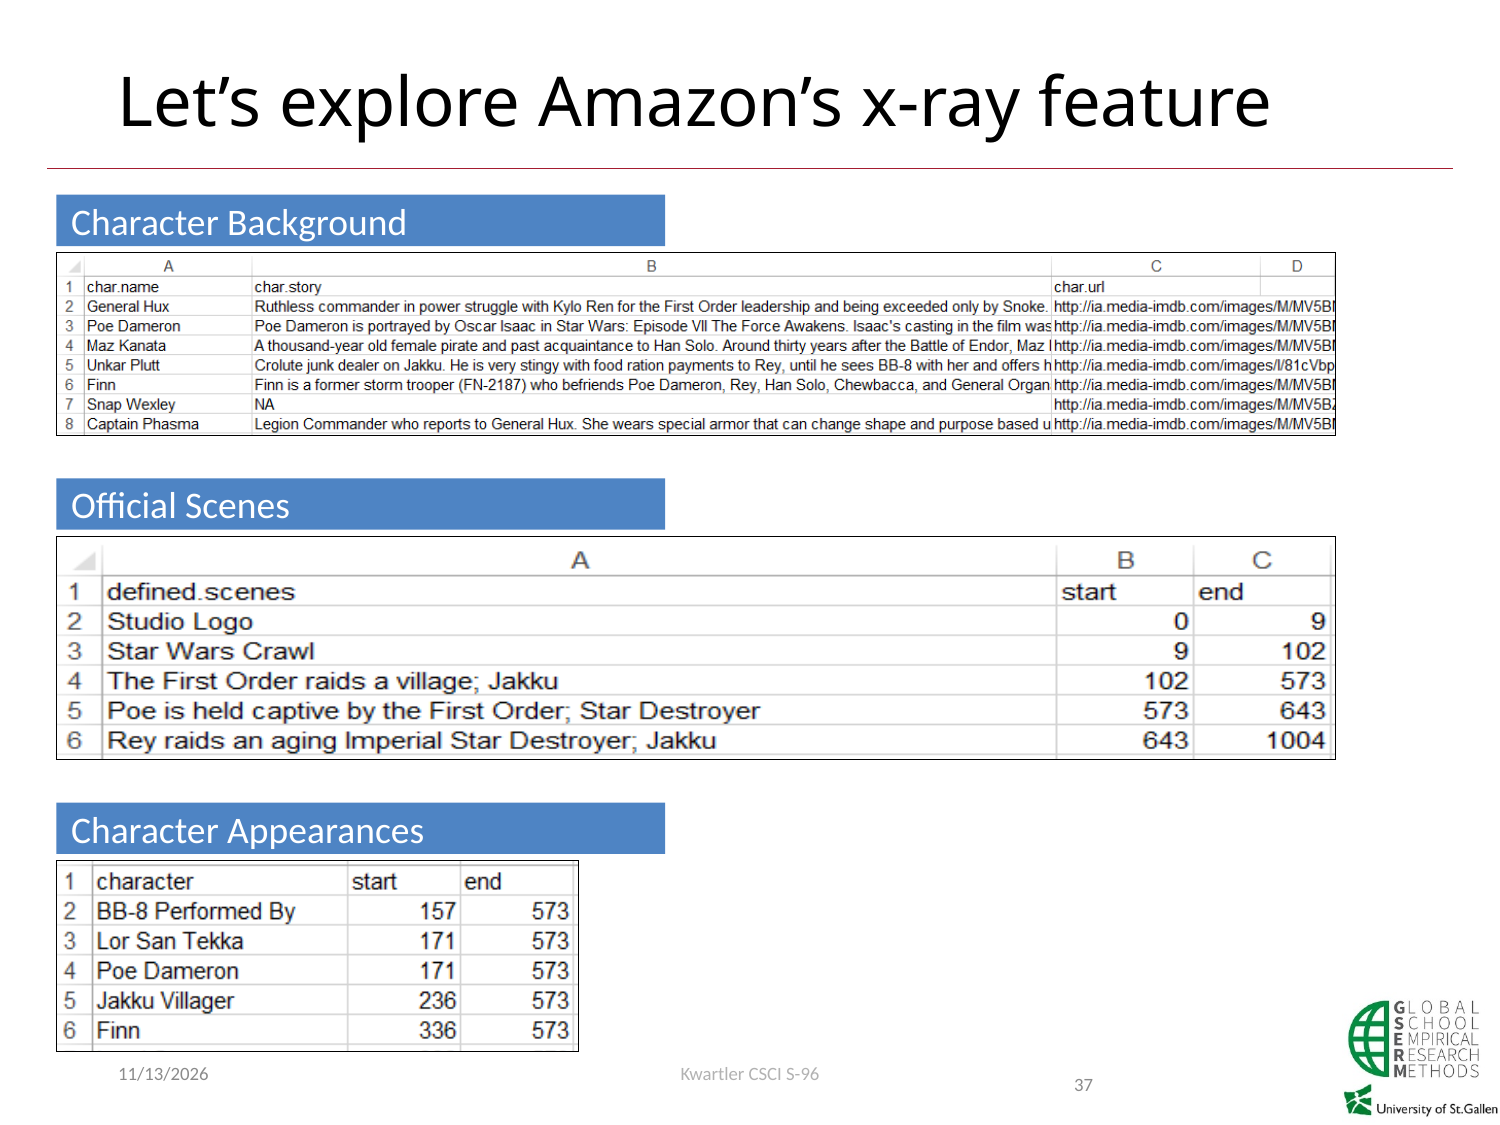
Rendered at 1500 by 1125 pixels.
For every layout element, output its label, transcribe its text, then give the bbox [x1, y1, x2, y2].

title Let’s explore Amazon’s x-ray feature [103, 59, 1397, 157]
picture [56, 536, 1336, 760]
picture [56, 252, 1336, 436]
picture [56, 860, 579, 1052]
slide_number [103, 1052, 441, 1103]
footer Kwartler CSCI S-96 [496, 1042, 1004, 1103]
slide_number 37 [1059, 1042, 1200, 1103]
text_box Character Appearances [55, 801, 666, 855]
text_box Character Background [55, 194, 666, 247]
picture [1342, 992, 1500, 1125]
text_box Official Scenes [55, 477, 666, 531]
